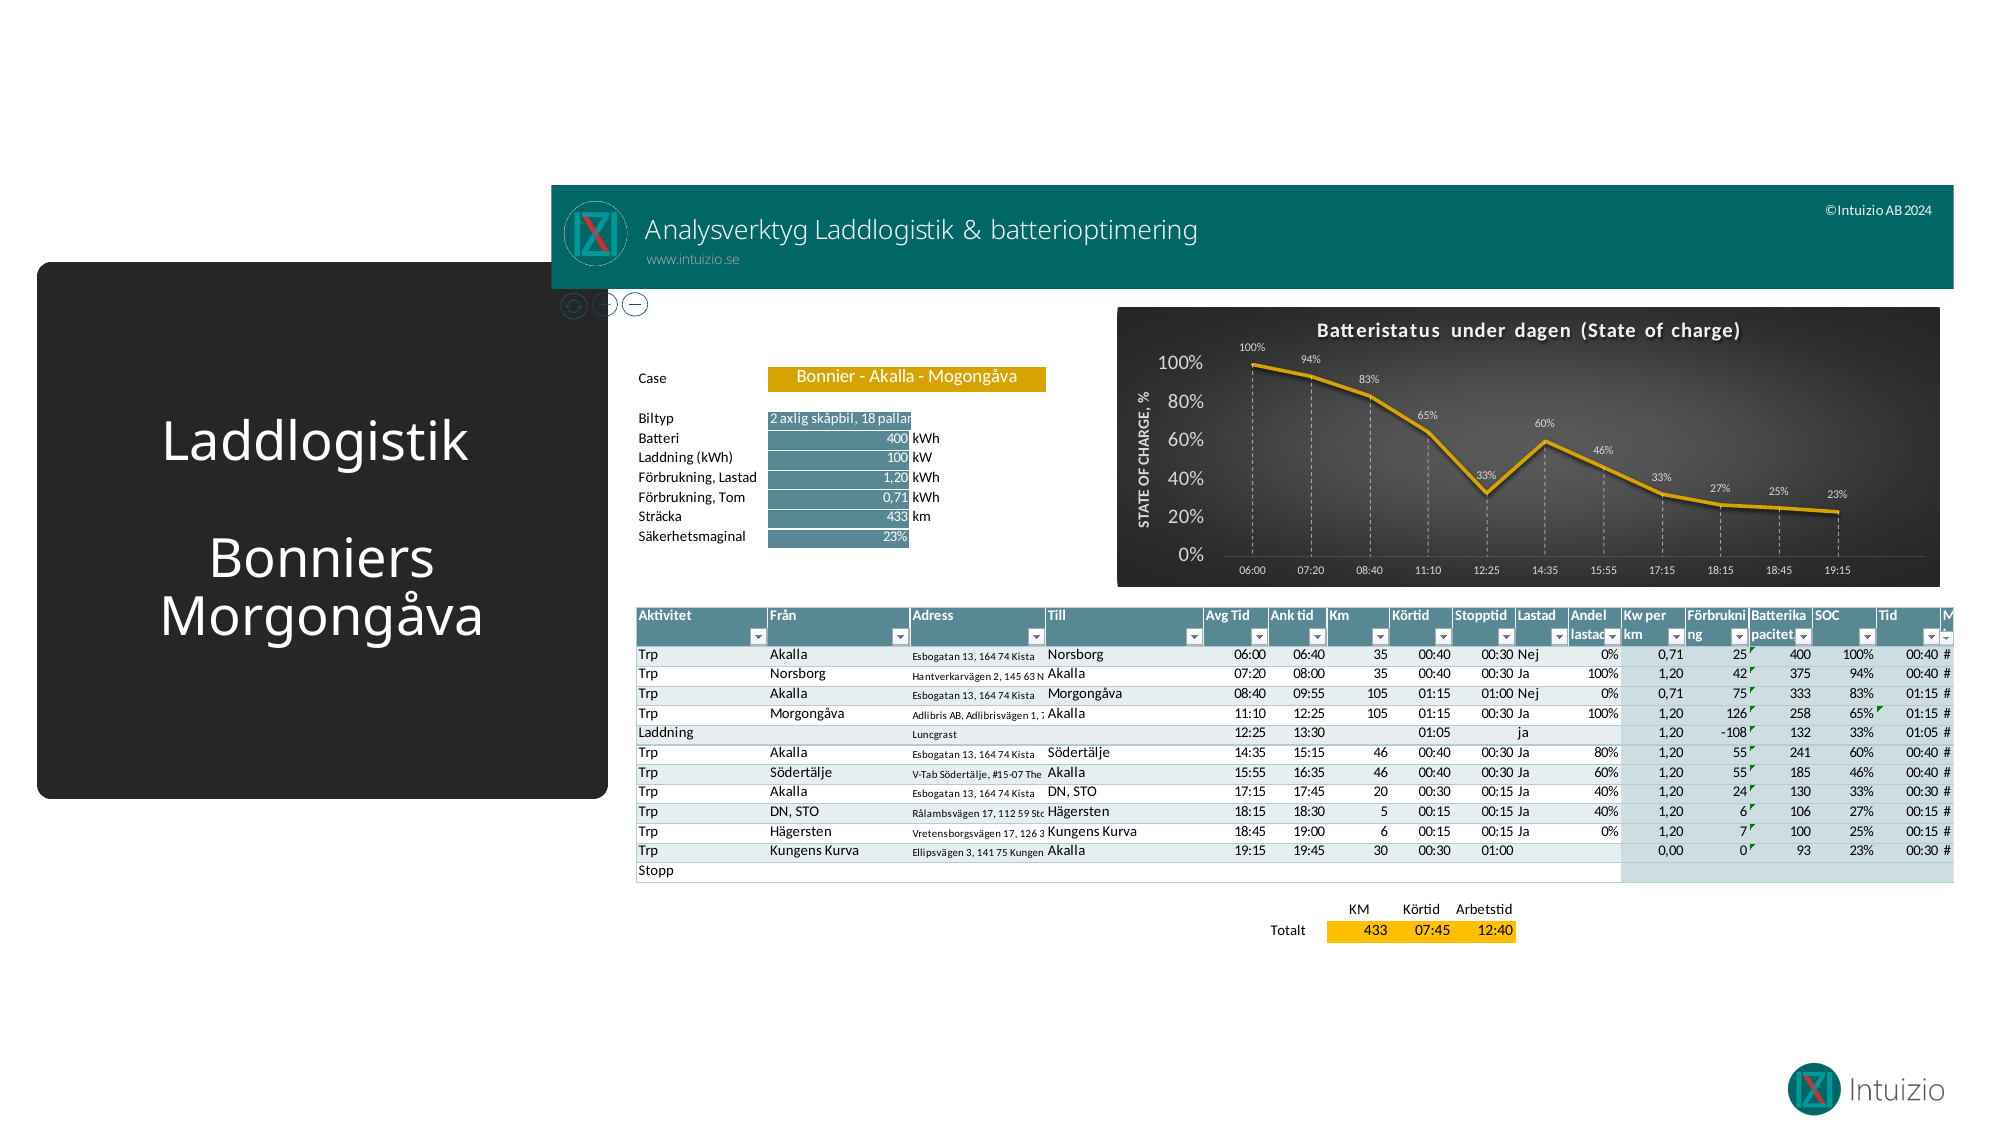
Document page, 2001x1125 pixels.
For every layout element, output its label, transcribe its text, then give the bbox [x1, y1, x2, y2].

picture [1786, 1057, 1955, 1125]
picture [550, 184, 1955, 945]
title Laddlogistik Bonniers Morgongåva [51, 276, 550, 785]
